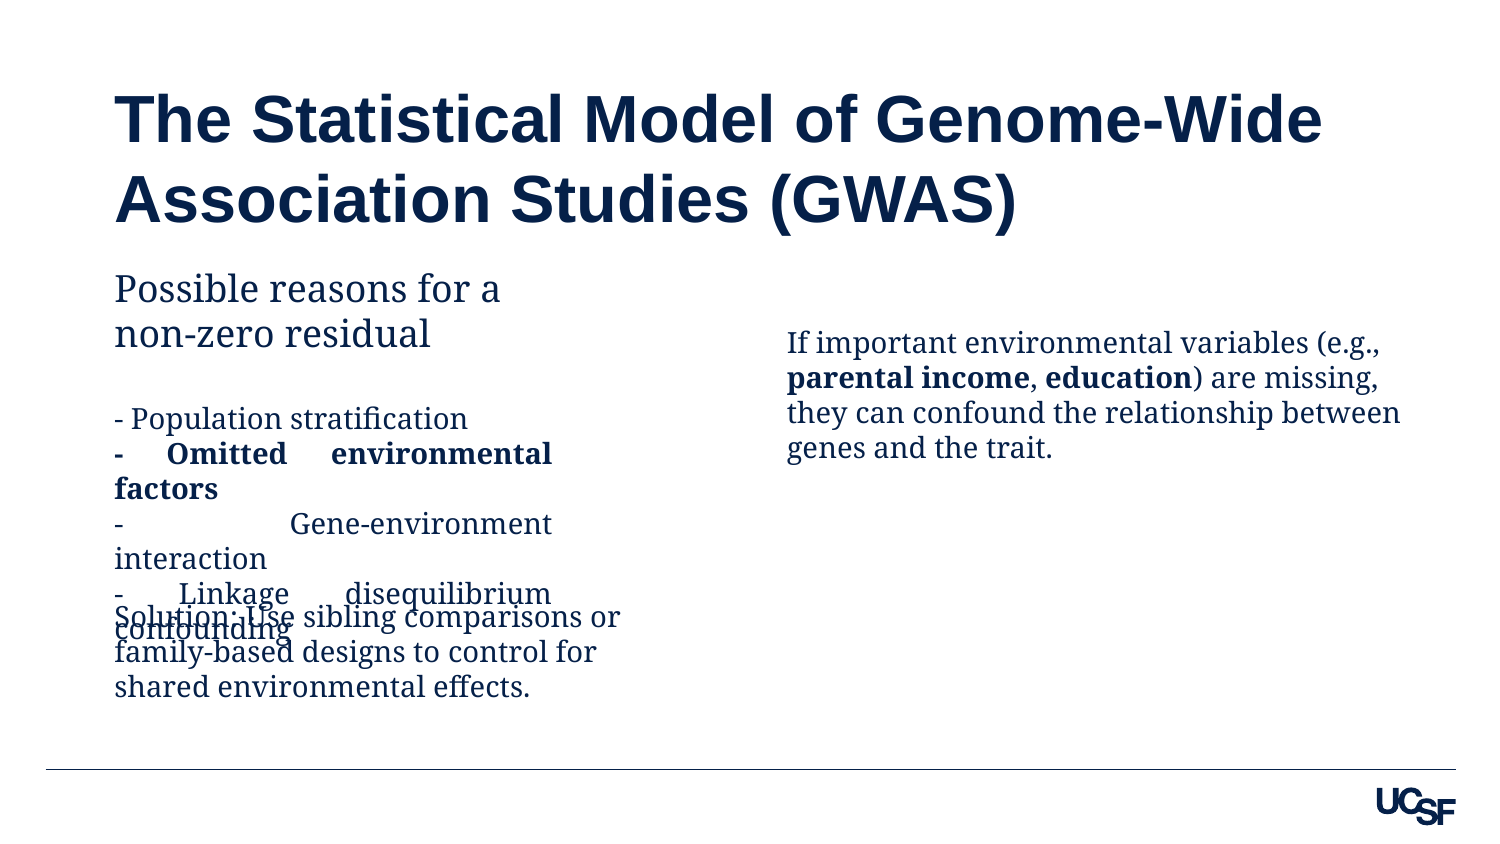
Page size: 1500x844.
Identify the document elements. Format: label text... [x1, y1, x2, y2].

text_box Possible reasons for a non-zero residual [99, 257, 568, 363]
text_box Solution: Use sibling comparisons or family-based designs to control for shared environmental effects. [99, 591, 662, 711]
text_box The Statistical Model of Genome-Wide Association Studies (GWAS) [99, 68, 1375, 244]
text_box If important environmental variables (e.g., parental income, education) are missing, they can confound the relationship between genes and the trait. [772, 317, 1423, 473]
text_box - Population stratification - Omitted environmental factors - Gene-environment interaction - Linkage disequilibrium confounding [99, 392, 568, 591]
